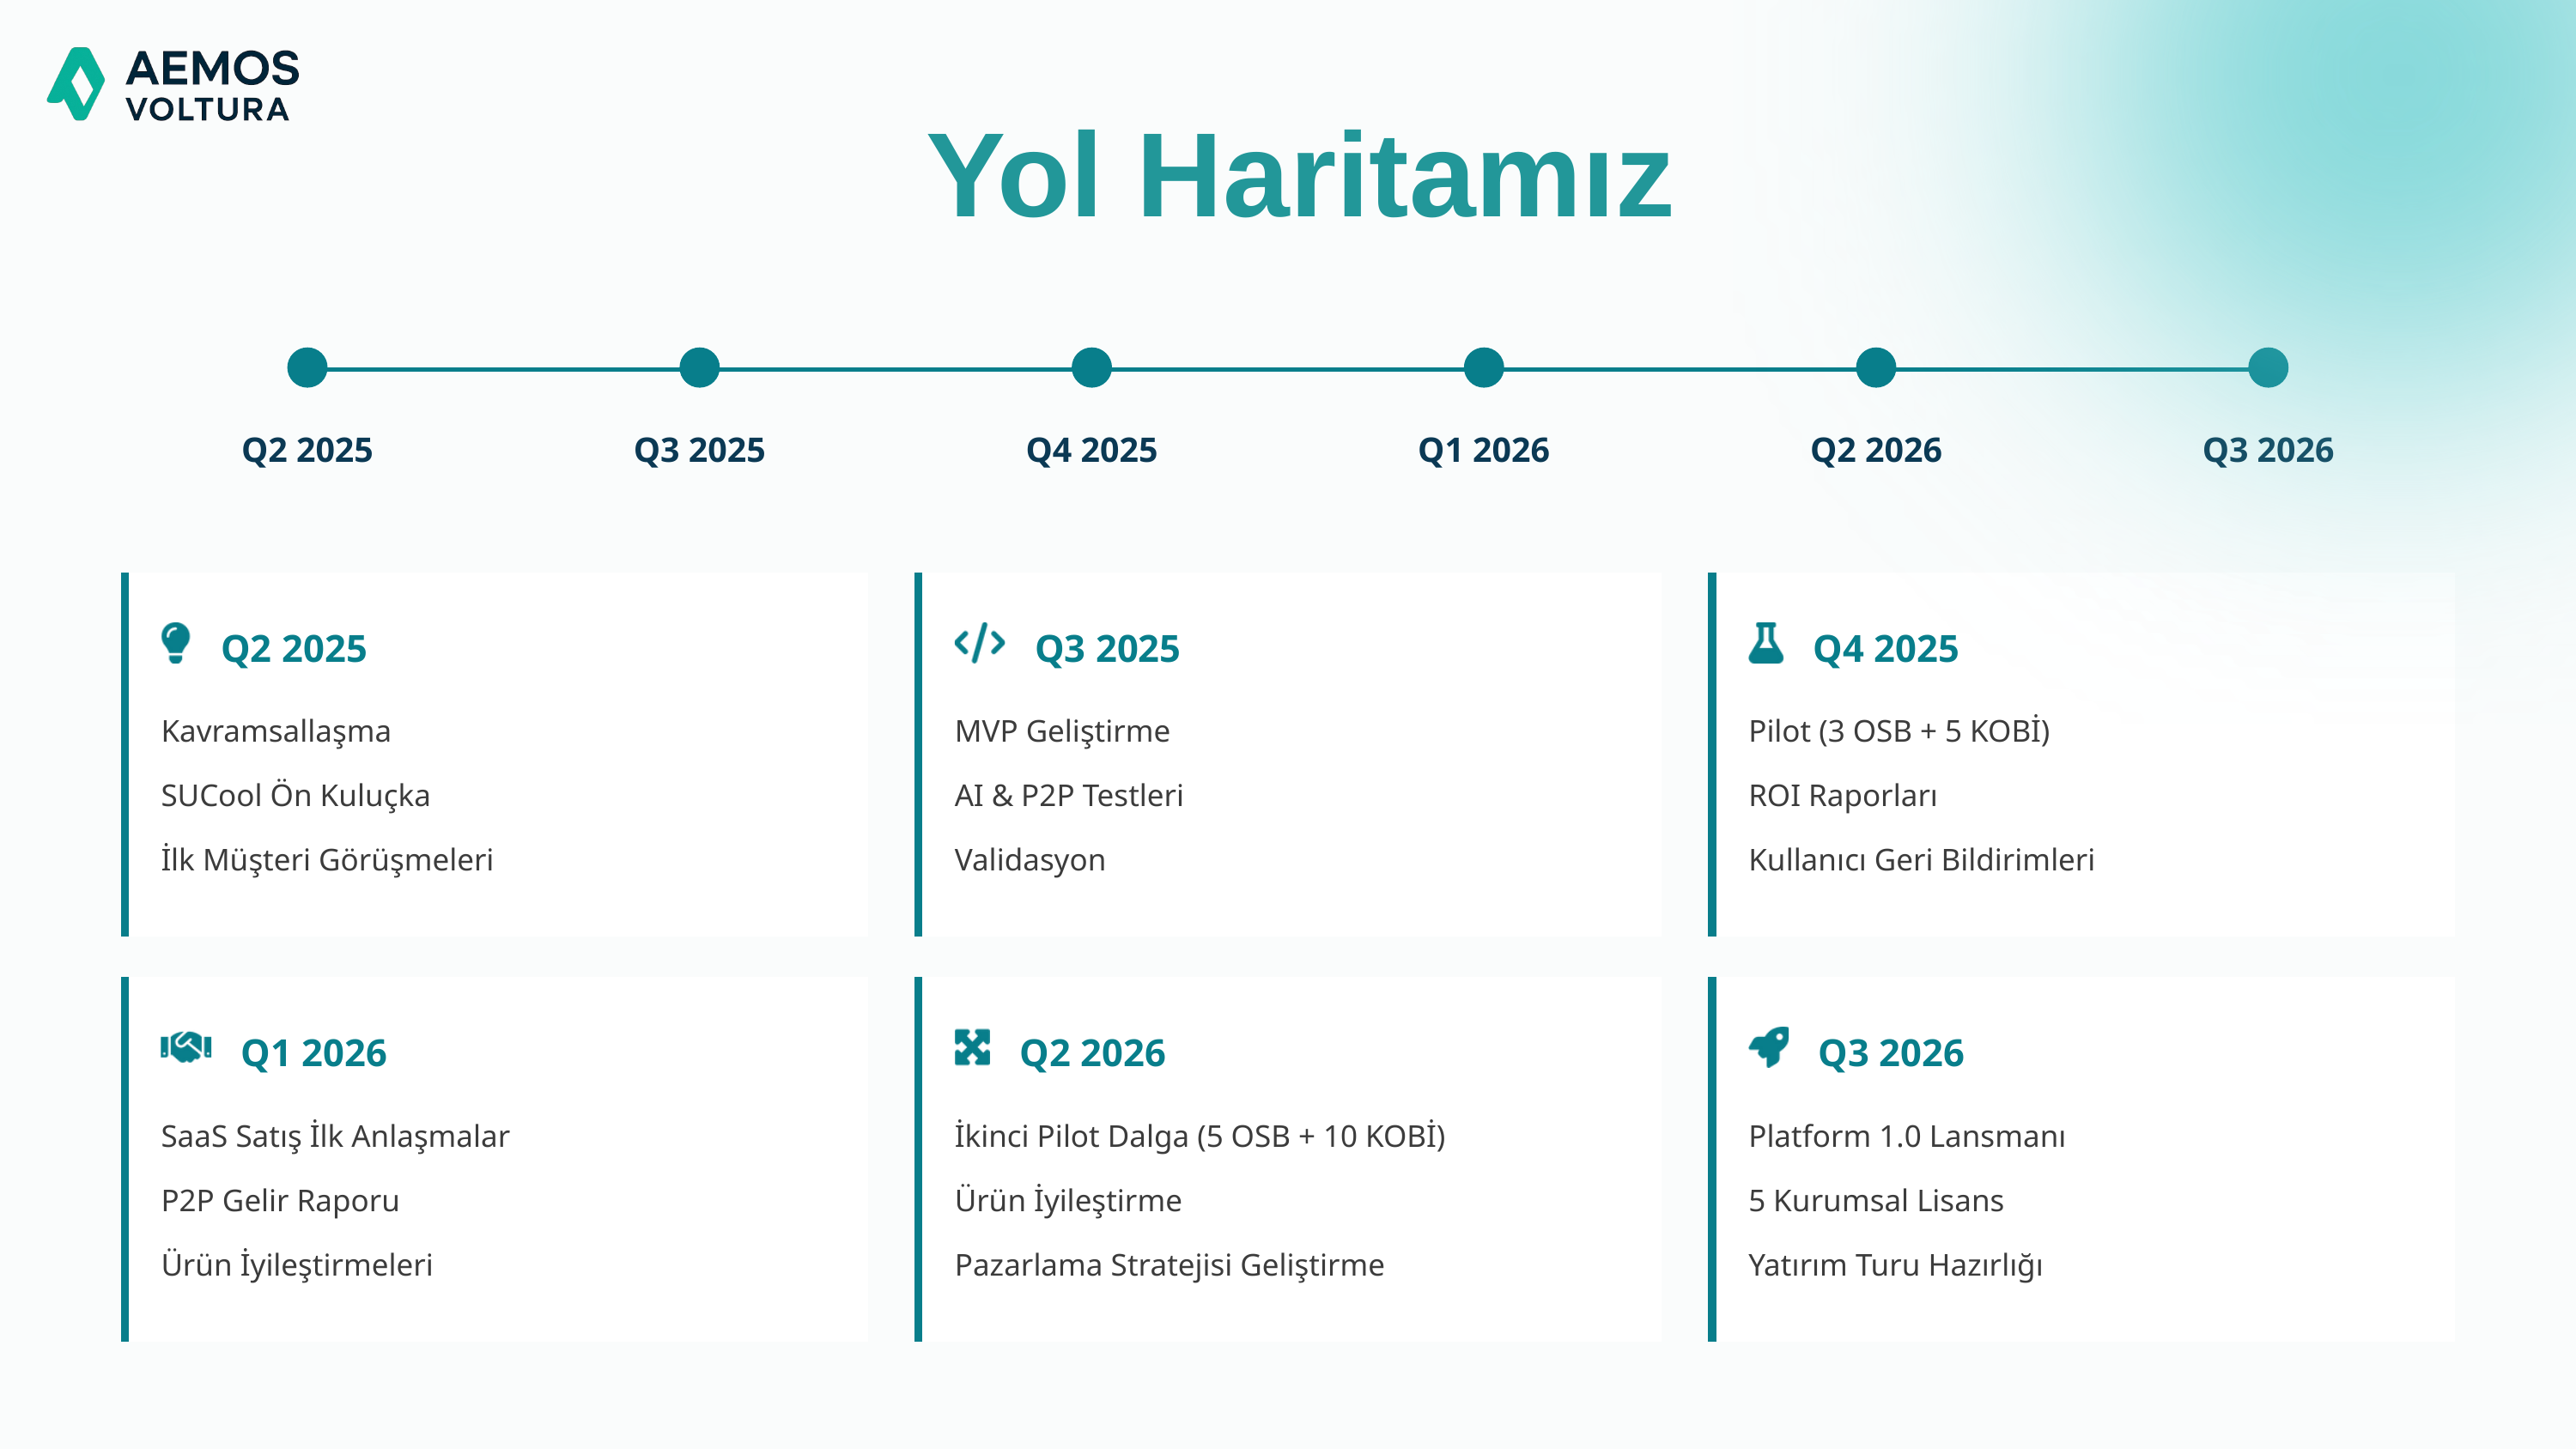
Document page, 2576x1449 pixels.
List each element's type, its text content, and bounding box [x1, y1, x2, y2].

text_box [161, 1235, 828, 1286]
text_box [513, 417, 887, 473]
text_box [120, 417, 495, 473]
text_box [954, 1106, 1622, 1157]
text_box [1748, 1027, 1789, 1068]
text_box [1808, 1016, 1967, 1078]
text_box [1689, 417, 2063, 473]
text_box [1747, 1235, 2415, 1286]
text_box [1747, 767, 2415, 816]
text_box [210, 612, 369, 674]
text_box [161, 1106, 828, 1157]
text_box [923, 977, 1662, 1342]
text_box [161, 622, 191, 664]
text_box [120, 977, 129, 1342]
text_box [954, 831, 1622, 881]
text_box [1091, 367, 1464, 372]
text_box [1747, 1106, 2415, 1157]
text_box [1024, 612, 1183, 674]
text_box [1747, 831, 2415, 881]
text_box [1747, 1171, 2415, 1222]
text_box [699, 367, 1072, 372]
text_box Yol Haritamız [827, 118, 1733, 241]
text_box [1747, 702, 2415, 752]
text_box [954, 622, 1005, 664]
text_box [1072, 347, 1113, 388]
text_box [923, 573, 1662, 937]
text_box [904, 417, 1279, 473]
text_box [161, 1027, 212, 1068]
text_box [1463, 347, 1504, 388]
text_box [1716, 977, 2456, 1342]
text_box [1733, 0, 2576, 724]
text_box [1484, 367, 1733, 372]
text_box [161, 1171, 828, 1222]
text_box [679, 347, 720, 388]
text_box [2081, 417, 2456, 473]
text_box [1708, 573, 1716, 937]
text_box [1009, 1016, 1168, 1078]
text_box [914, 977, 923, 1342]
text_box [129, 573, 868, 937]
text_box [1803, 612, 1962, 674]
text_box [161, 831, 828, 881]
text_box [954, 1027, 990, 1068]
text_box [1716, 573, 2456, 937]
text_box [161, 767, 828, 816]
text_box [307, 367, 679, 372]
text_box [954, 767, 1622, 816]
text_box [129, 977, 868, 1342]
text_box [1708, 977, 1716, 1342]
text_box [914, 573, 923, 937]
text_box [0, 0, 349, 159]
text_box [120, 573, 129, 937]
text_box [1297, 417, 1672, 473]
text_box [954, 1171, 1622, 1222]
text_box [287, 347, 328, 388]
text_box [954, 702, 1622, 752]
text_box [954, 1235, 1622, 1286]
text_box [231, 1016, 389, 1078]
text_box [161, 702, 828, 752]
